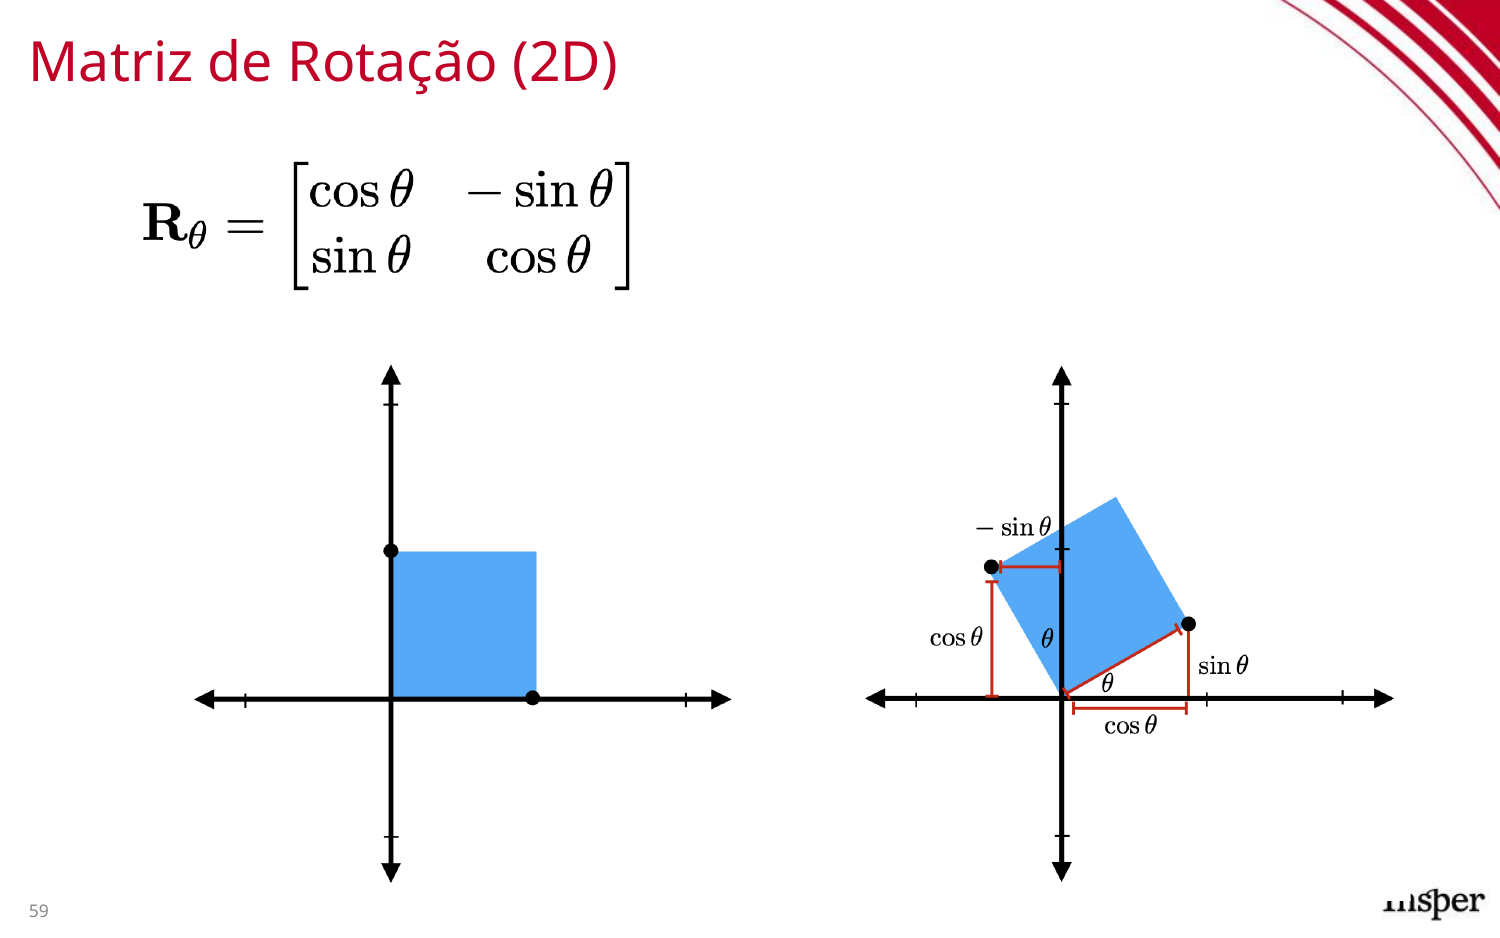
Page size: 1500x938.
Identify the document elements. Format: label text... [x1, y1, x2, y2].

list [124, 137, 645, 308]
slide_number 59 [0, 887, 78, 938]
title Matriz de Rotação (2D) [13, 18, 1397, 104]
picture [181, 0, 1500, 938]
